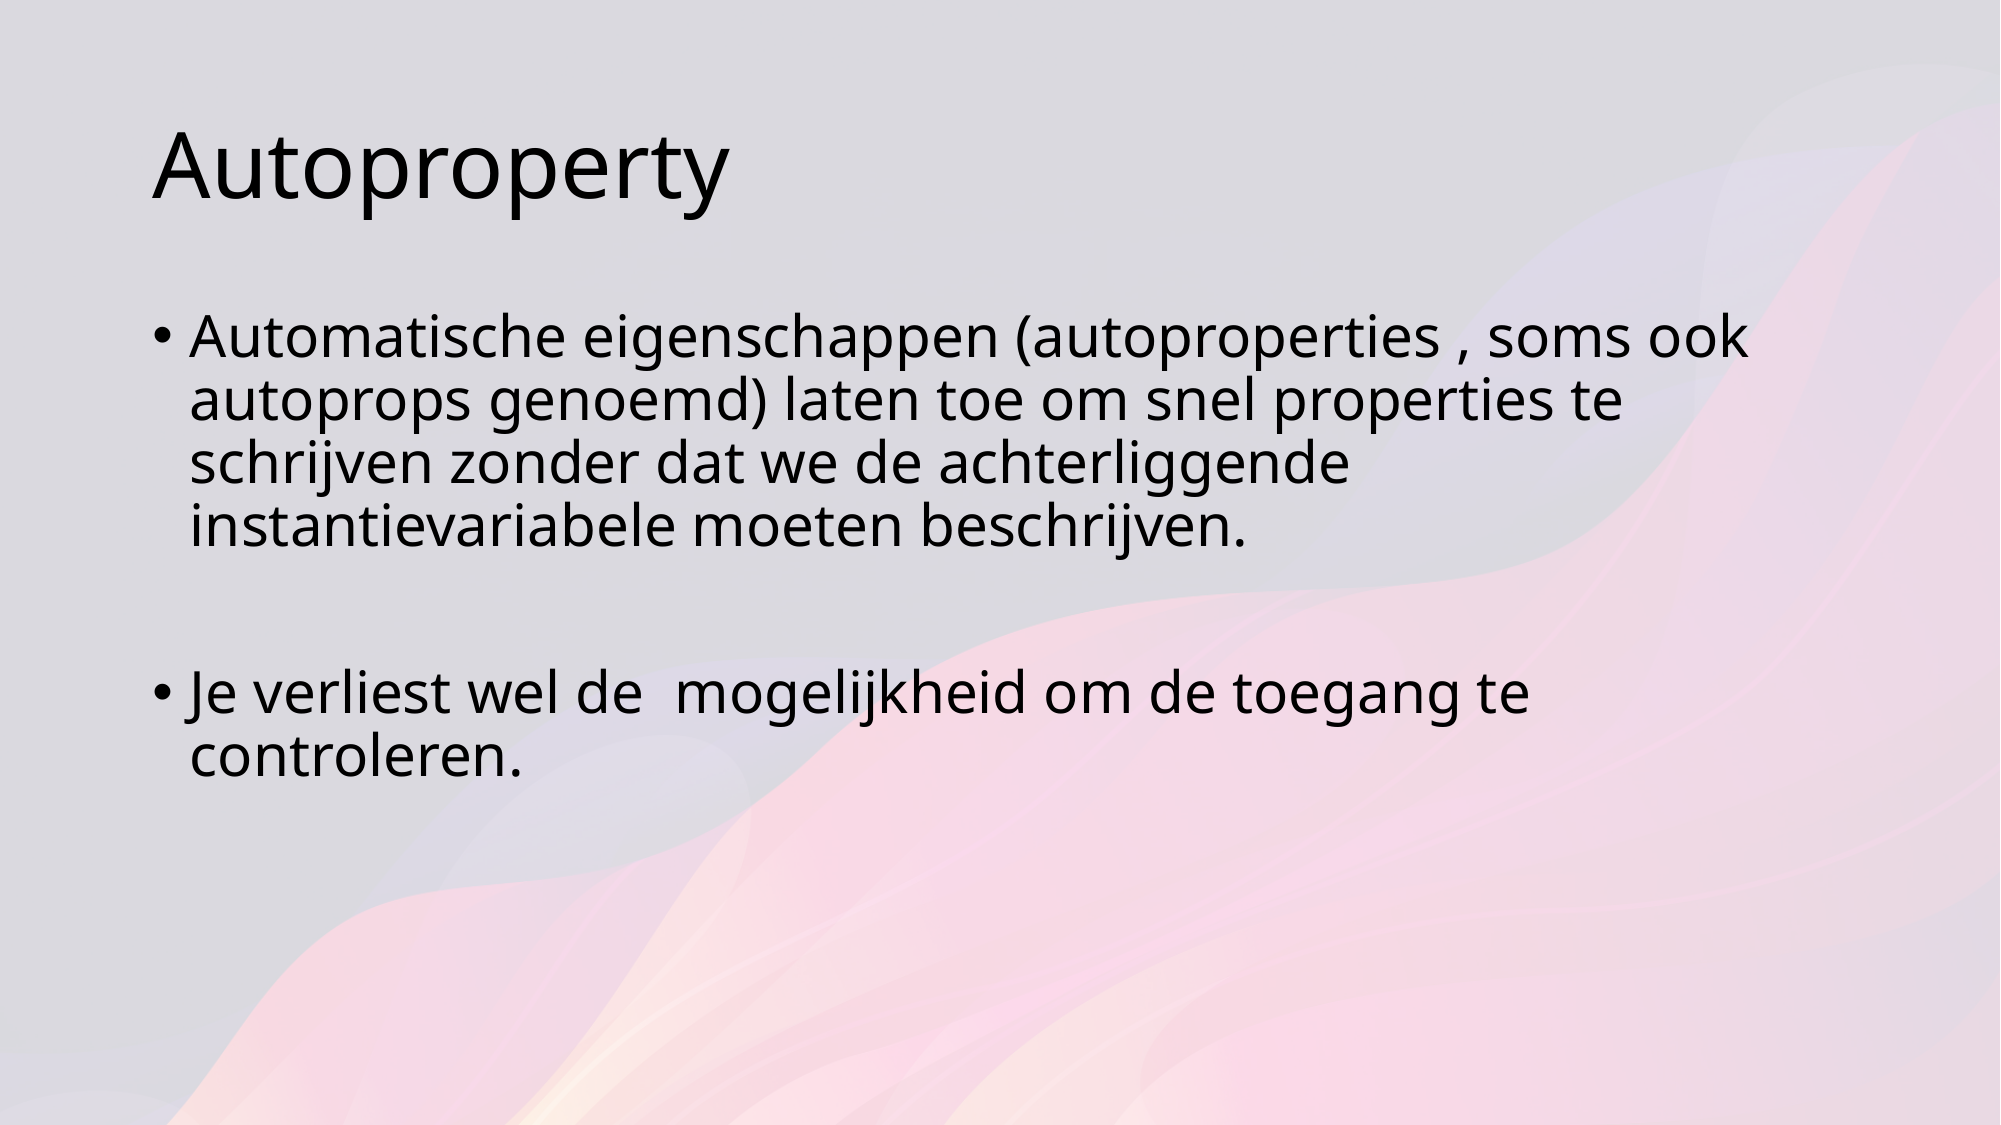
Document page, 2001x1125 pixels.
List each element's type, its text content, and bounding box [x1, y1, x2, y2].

list Automatische eigenschappen (autoproperties , soms ook autoprops genoemd) laten toe om snel properties te schrijven zonder dat we de achterliggende instantievariabele moeten beschrijven. Je verliest wel de mogelijkheid om de toegang te controleren. [137, 299, 1863, 1014]
title Autoproperty [137, 59, 1863, 278]
